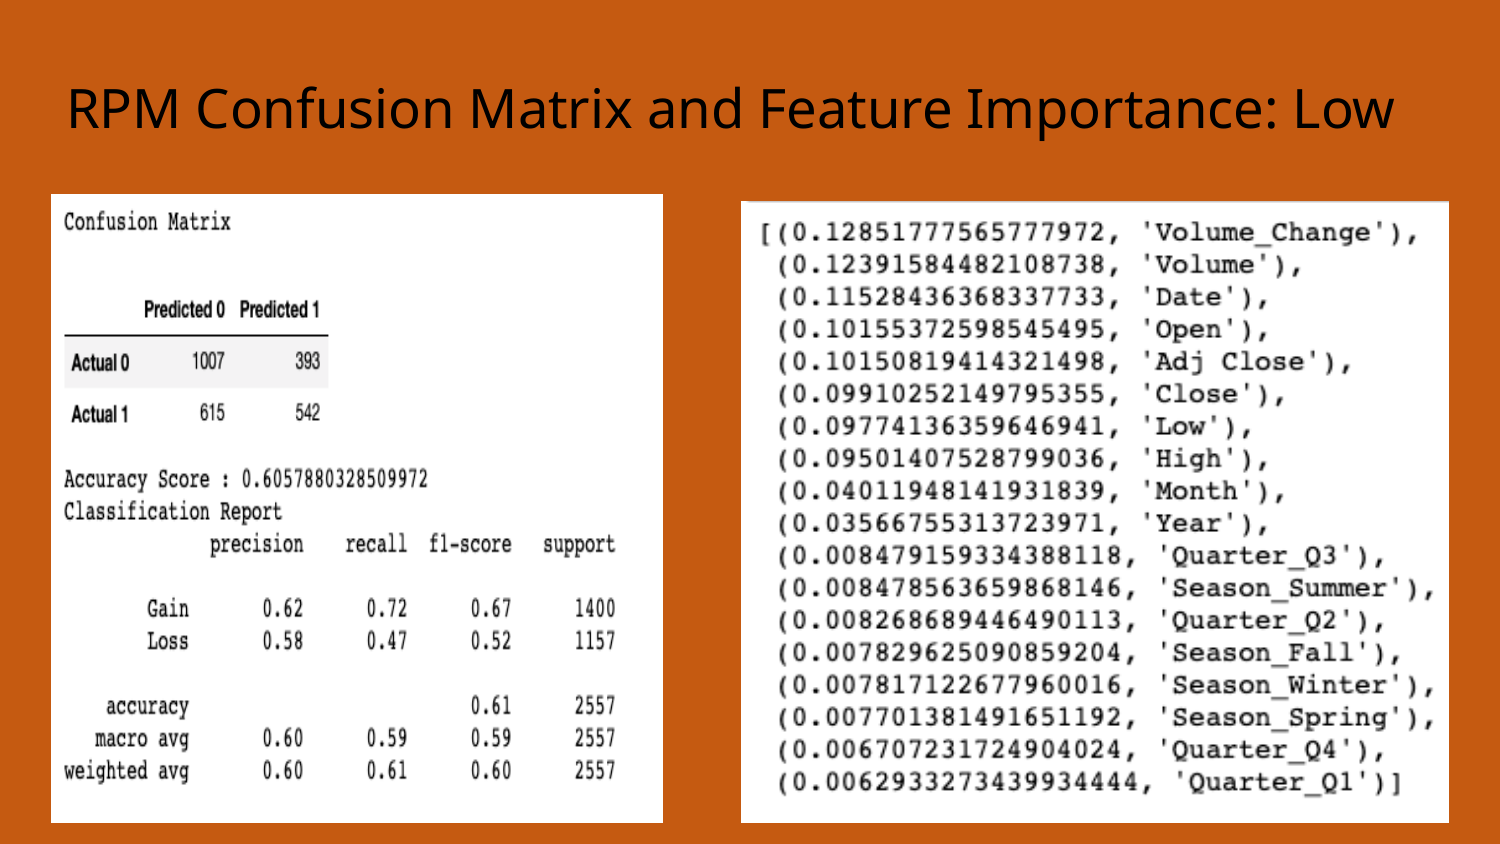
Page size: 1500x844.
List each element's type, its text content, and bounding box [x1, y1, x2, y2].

picture [741, 201, 1449, 823]
title RPM Confusion Matrix and Feature Importance: Low [51, 67, 1449, 167]
picture [51, 194, 663, 823]
